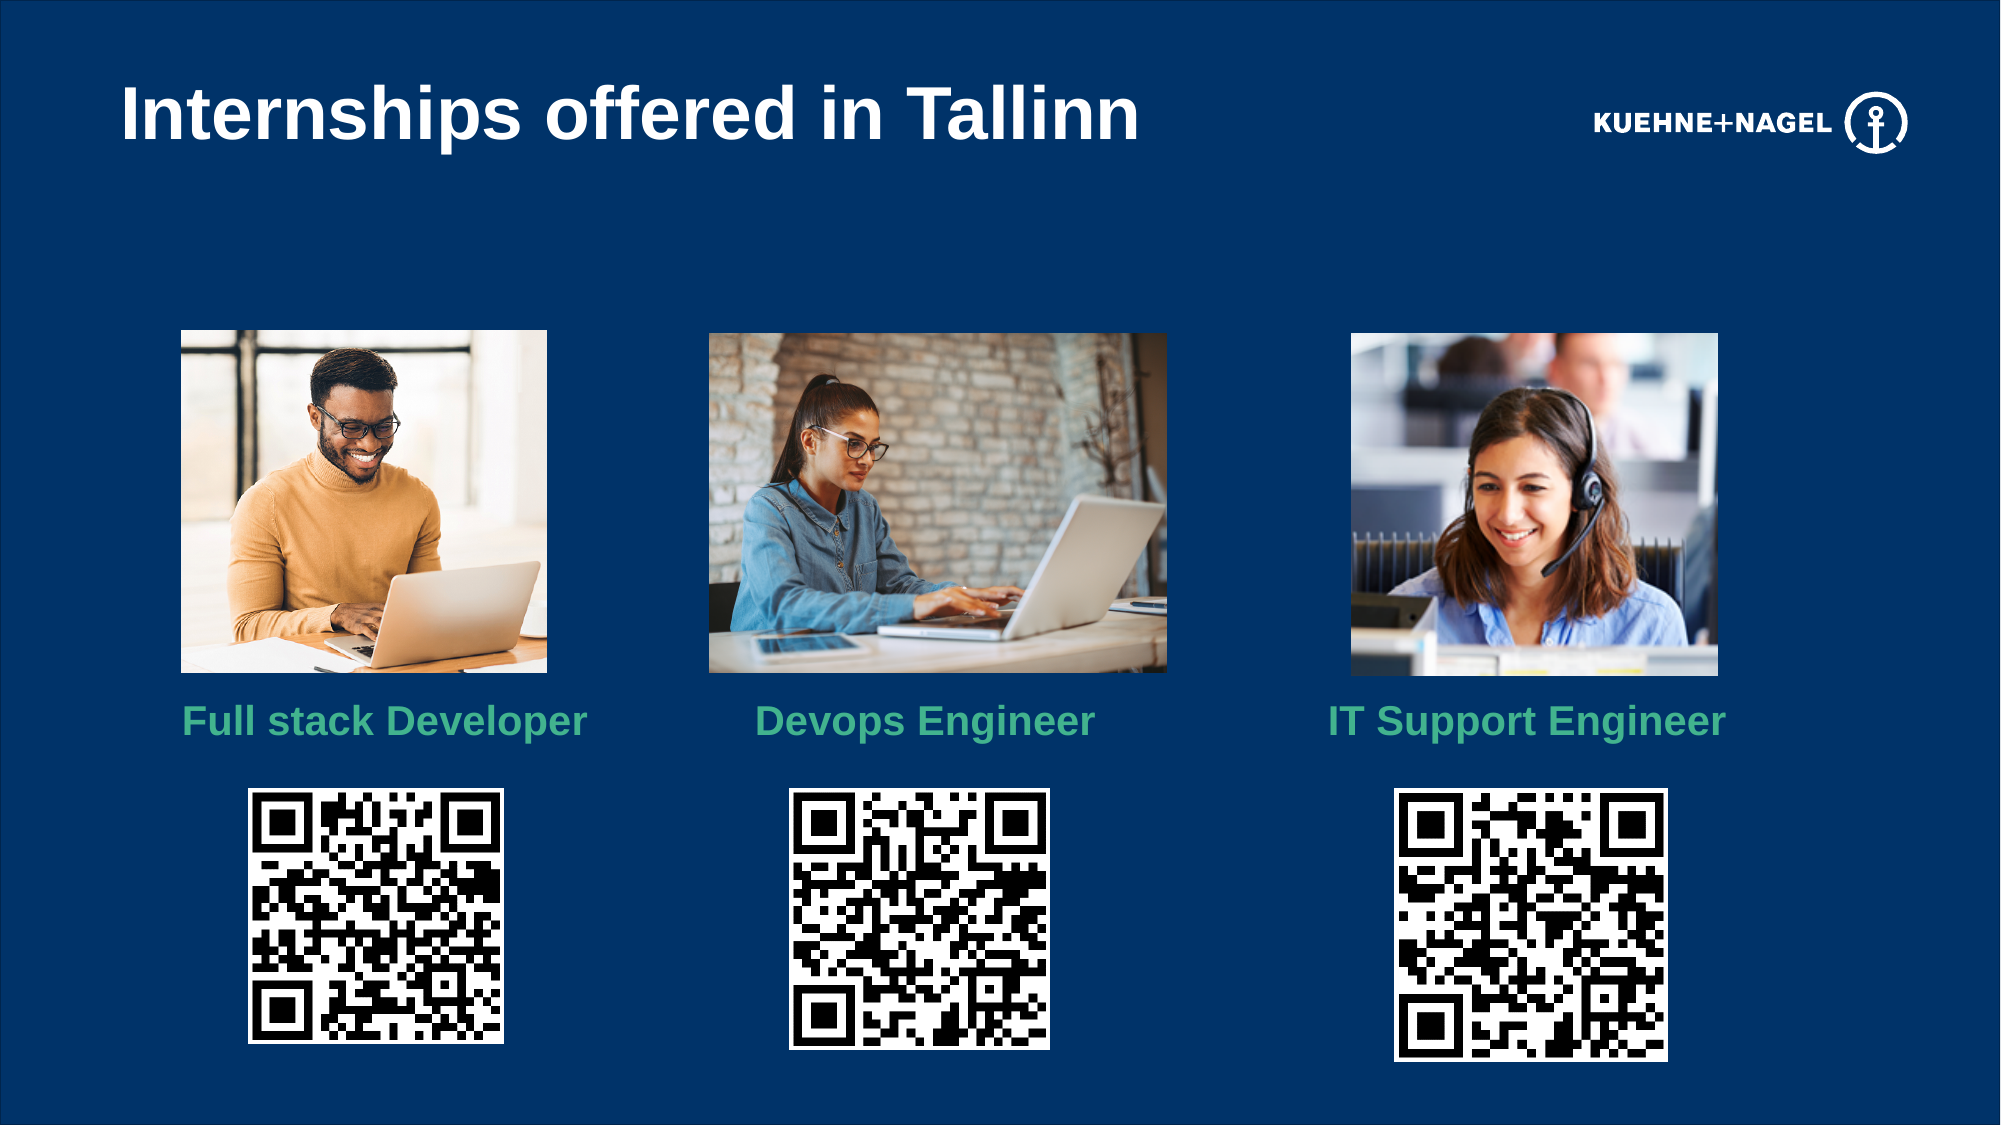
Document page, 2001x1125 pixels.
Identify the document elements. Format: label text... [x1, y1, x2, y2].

picture [181, 330, 547, 673]
text_box Devops Engineer [754, 693, 1238, 752]
picture [1351, 333, 1718, 676]
text_box Internships offered in Tallinn [120, 74, 1485, 250]
picture [789, 788, 1050, 1050]
picture [1394, 788, 1668, 1062]
picture [709, 333, 1167, 673]
text_box IT Support Engineer [1327, 693, 1811, 752]
picture [248, 788, 504, 1044]
text_box Full stack Developer [181, 693, 664, 752]
